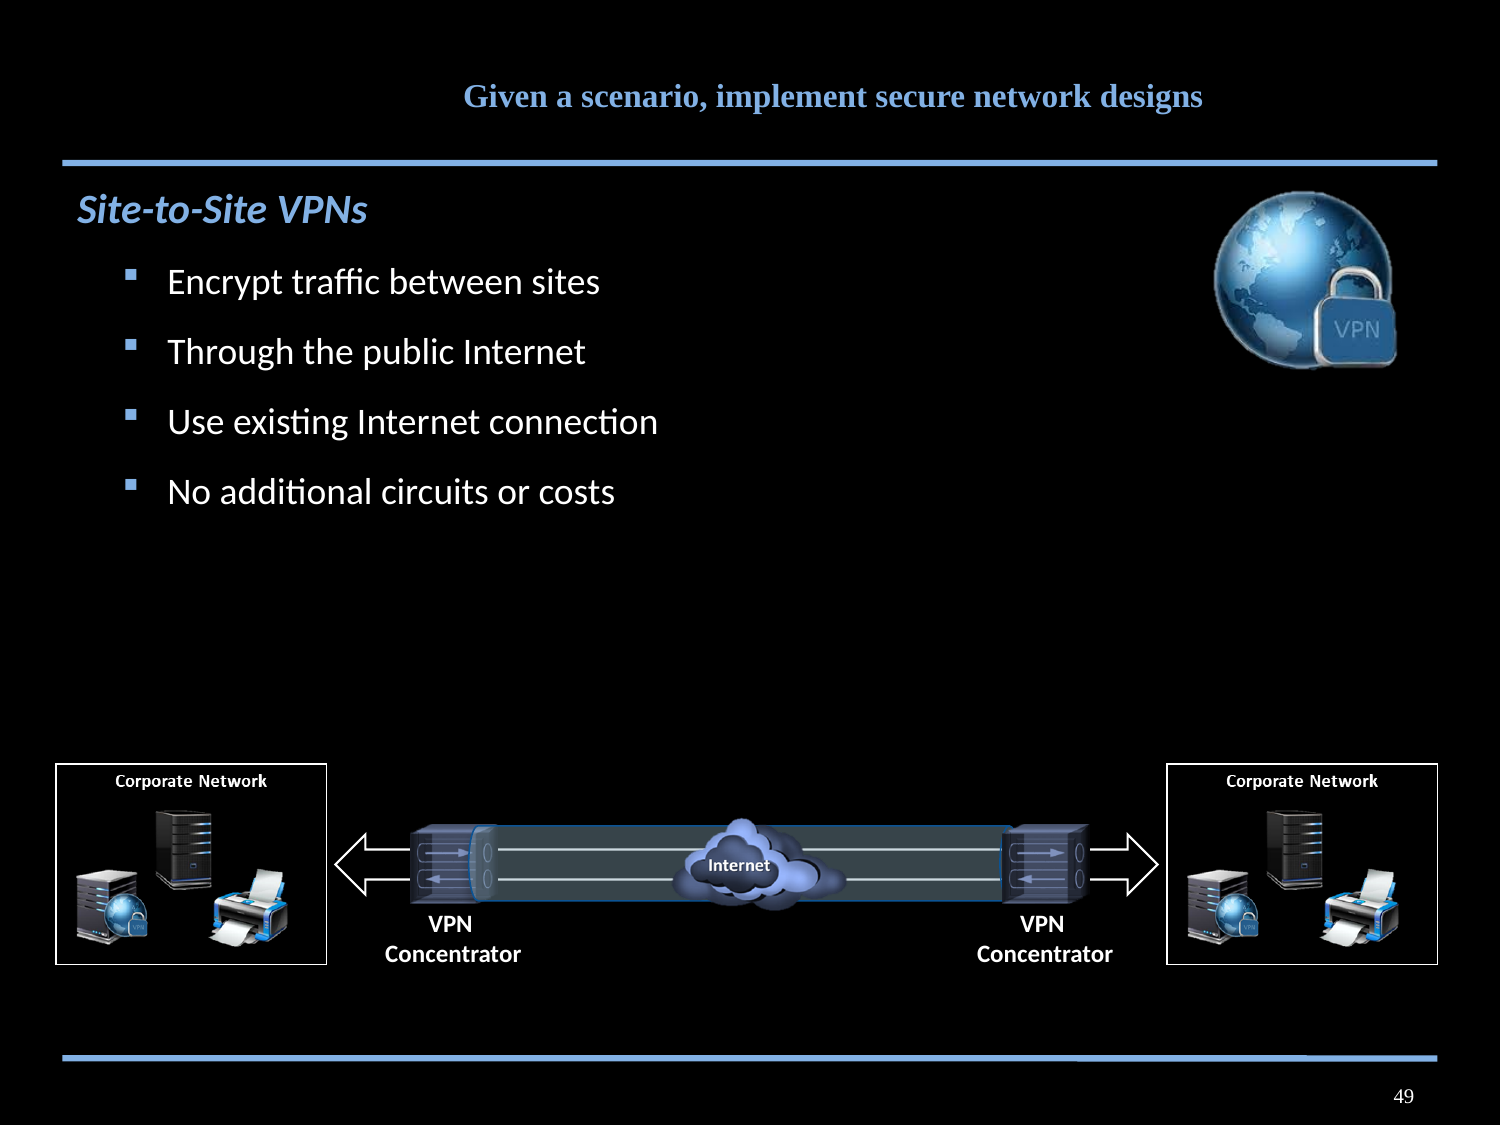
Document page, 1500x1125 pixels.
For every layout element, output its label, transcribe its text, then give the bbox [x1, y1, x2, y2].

title Given a scenario, implement secure network designs [227, 12, 1440, 175]
picture [1000, 822, 1091, 905]
list Site-to-Site VPNs Encrypt traffic between sites Through the public Internet Use existing Internet connection No additional circuits or costs [62, 174, 1438, 1050]
picture [55, 763, 327, 965]
text_box [852, 825, 1000, 901]
picture [408, 822, 499, 905]
text_box [499, 825, 671, 901]
text_box VPN Concentrator [370, 899, 537, 975]
text_box [335, 834, 408, 895]
picture [1194, 187, 1434, 384]
text_box VPN Concentrator [962, 899, 1129, 975]
picture [1166, 763, 1438, 965]
text_box [1091, 834, 1158, 895]
picture [671, 816, 852, 913]
slide_number 49 [1310, 1070, 1499, 1121]
